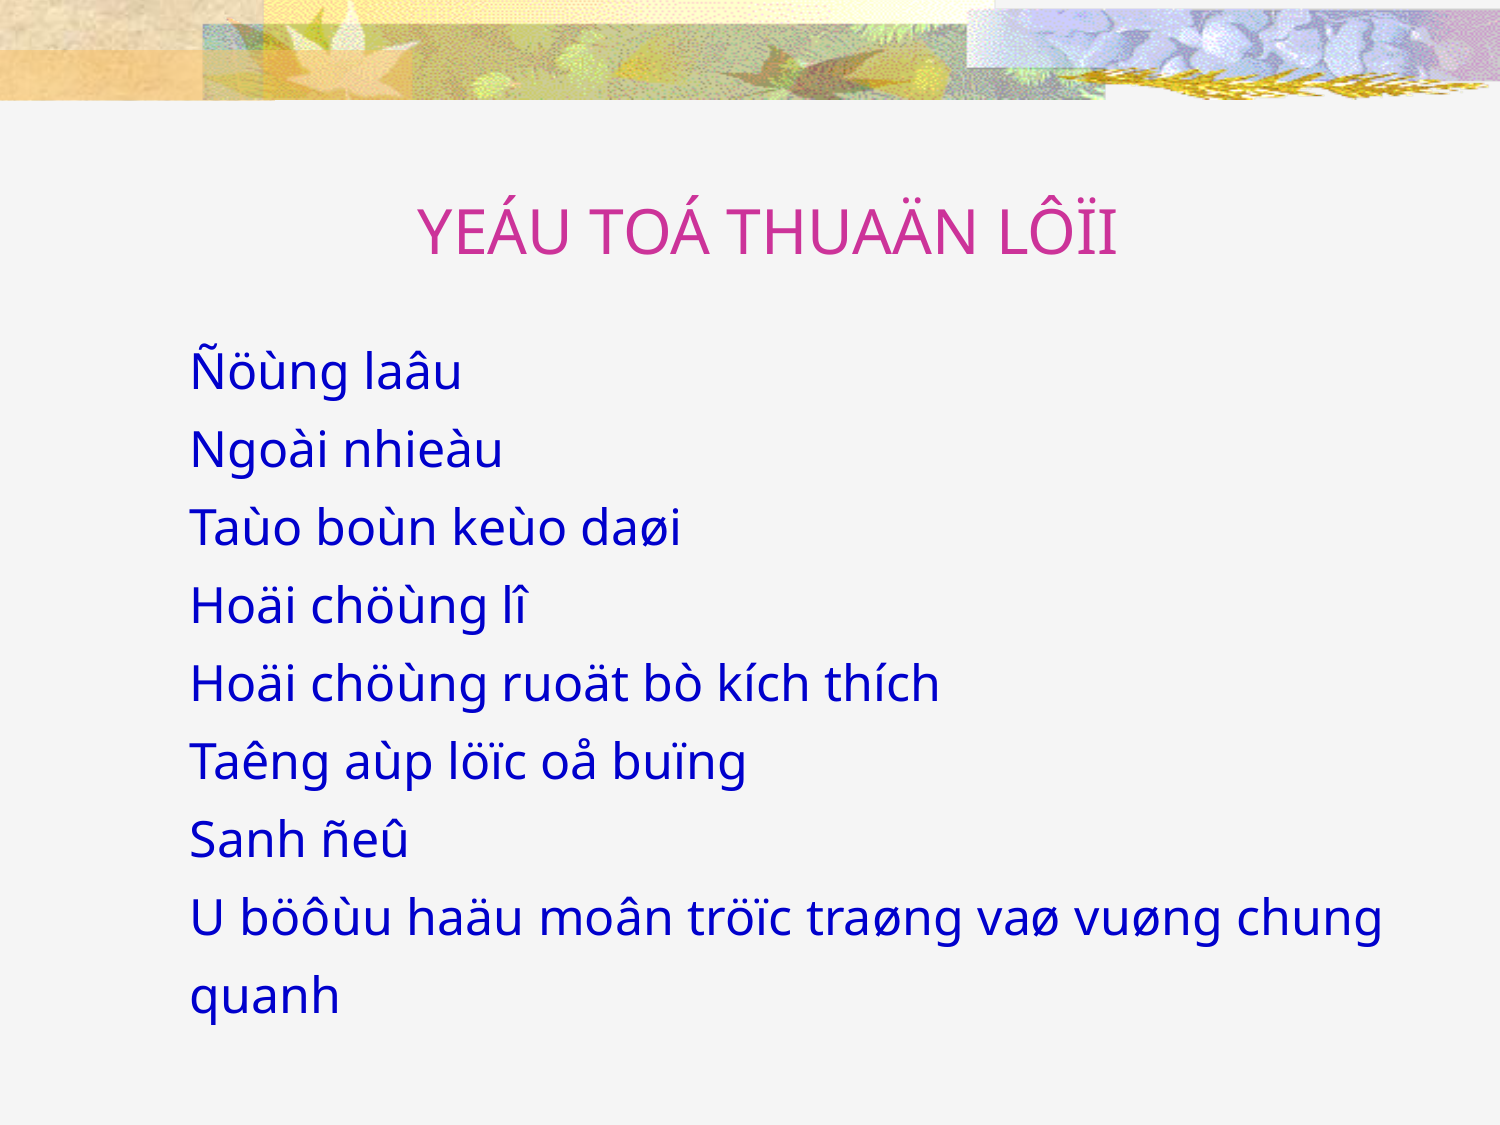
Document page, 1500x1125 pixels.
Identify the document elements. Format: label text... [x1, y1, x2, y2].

picture [0, 0, 1500, 100]
title YEÁU TOÁ THUAÄN LÔÏI [249, 162, 1288, 276]
text_box Ñöùng laâu Ngoài nhieàu Taùo boùn keùo daøi Hoäi chöùng lî Hoäi chöùng ruoät bò kích thích Taêng aùp löïc oå buïng Sanh ñeû U böôùu haäu moân tröïc traøng vaø vuøng chung quanh [174, 314, 1400, 1091]
